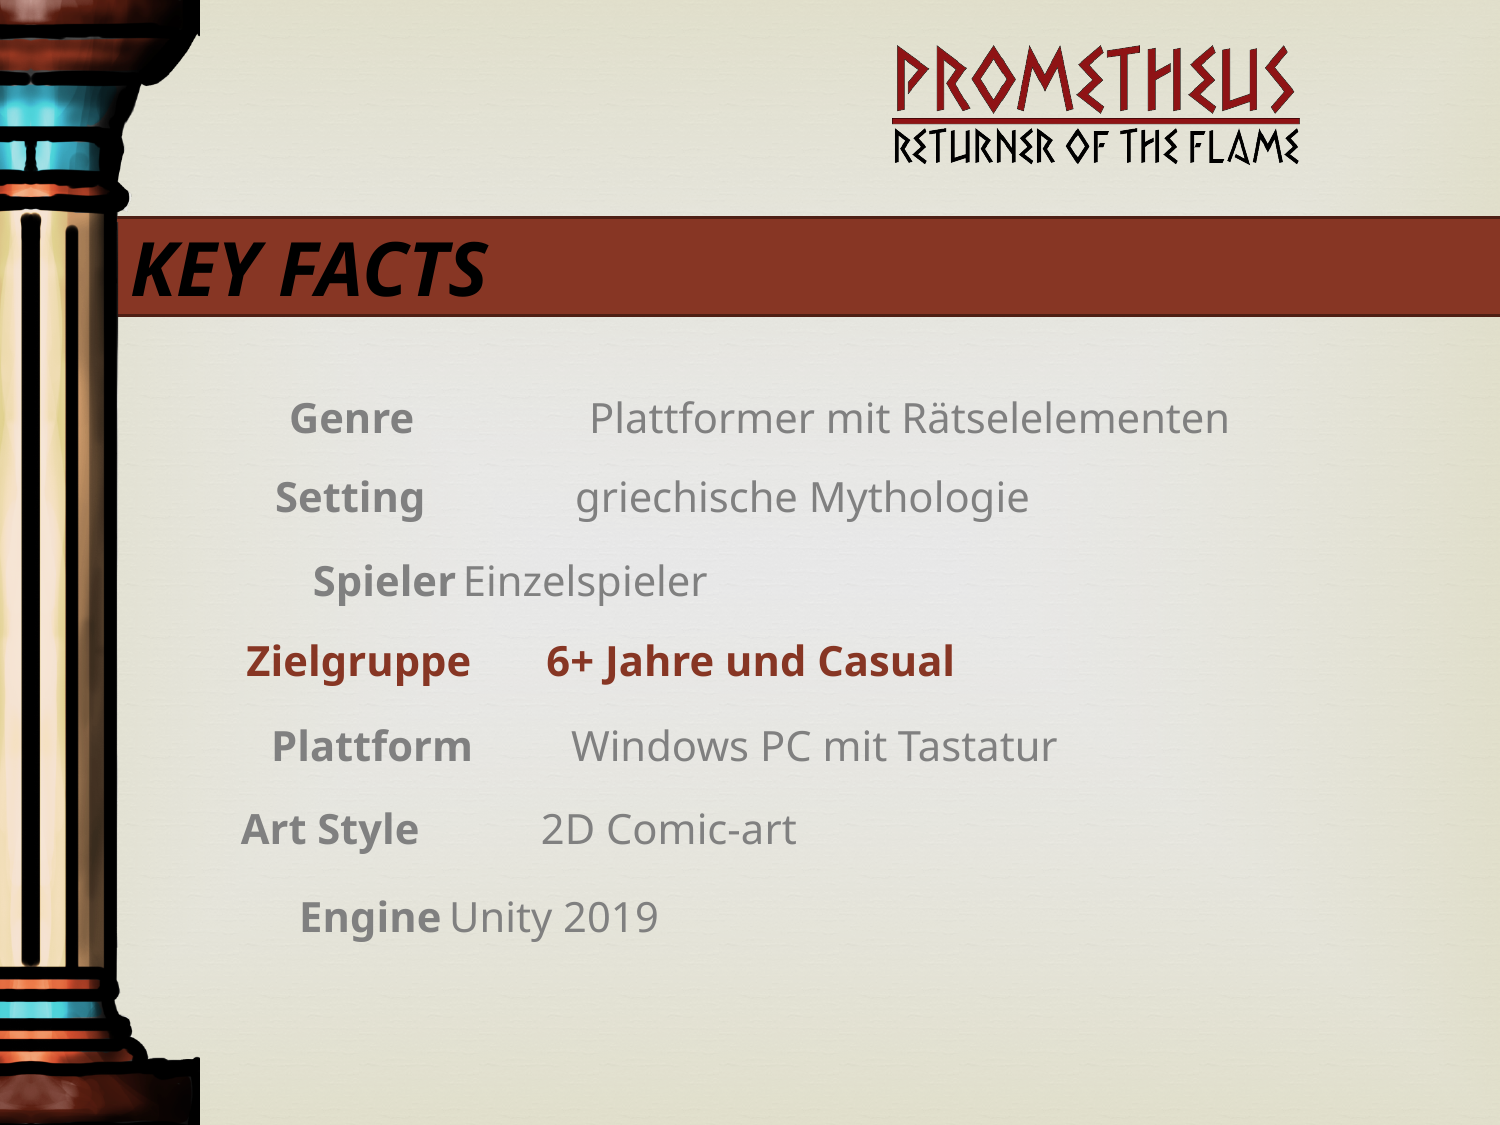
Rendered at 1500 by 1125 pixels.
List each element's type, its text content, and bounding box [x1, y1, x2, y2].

picture [891, 34, 1300, 173]
text_box Zielgruppe 6+ Jahre und Casual [231, 627, 971, 692]
text_box Art Style 2D Comic-art [226, 795, 812, 861]
text_box Engine Unity 2019 [284, 883, 675, 949]
text_box Spieler Einzelspieler [298, 547, 723, 613]
text_box Plattform Windows PC mit Tastatur [256, 712, 1073, 778]
text_box Setting griechische Mythologie [260, 462, 1045, 528]
text_box Genre Plattformer mit Rätselelementen [274, 384, 1246, 450]
picture [0, 0, 200, 1125]
text_box KEY FACTS [115, 214, 1392, 320]
